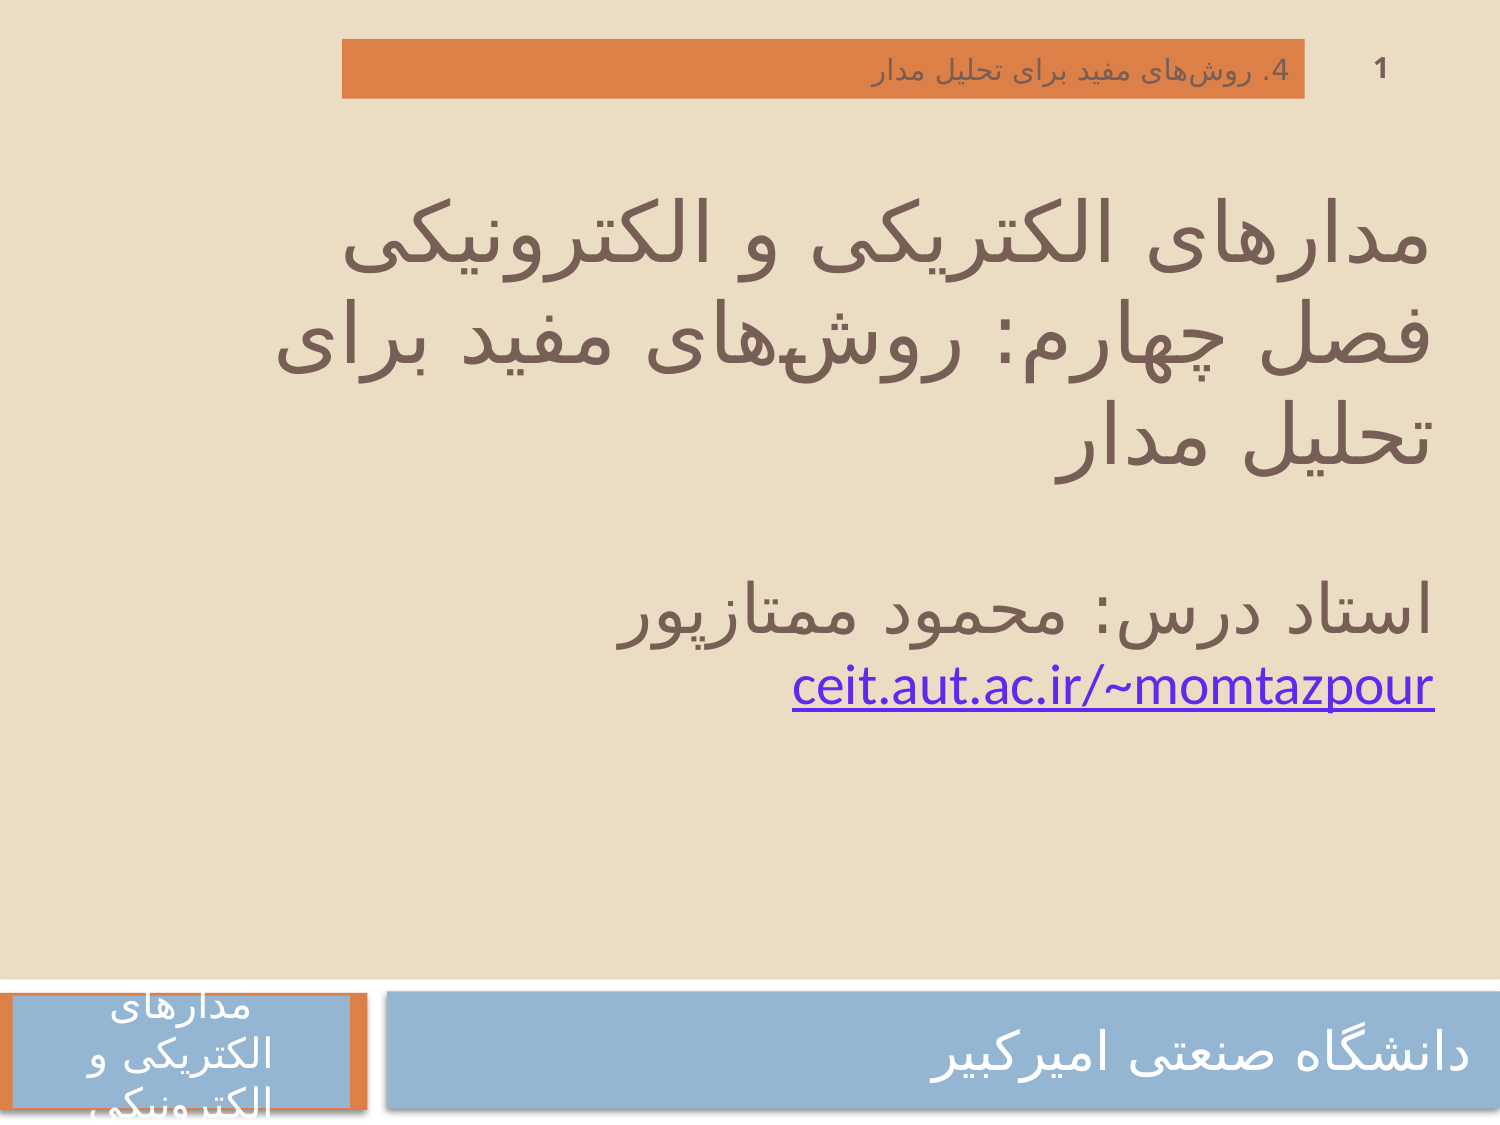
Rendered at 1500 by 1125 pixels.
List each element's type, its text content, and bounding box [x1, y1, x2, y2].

title مدارهای الکتریکی و الکترونیکی فصل چهارم: روش‌های مفید برای تحلیل مدار استاد درس: محمود ممتازپور ceit.aut.ac.ir/~momtazpour [99, 162, 1450, 963]
slide_number 1 [1312, 37, 1450, 100]
subtitle دانشگاه صنعتی امیرکبیر [387, 992, 1488, 1105]
footer 4. روش‌های مفید برای تحلیل مدار [342, 38, 1305, 99]
slide_number مدارهای الکتریکی و الکترونیکی [12, 995, 350, 1108]
